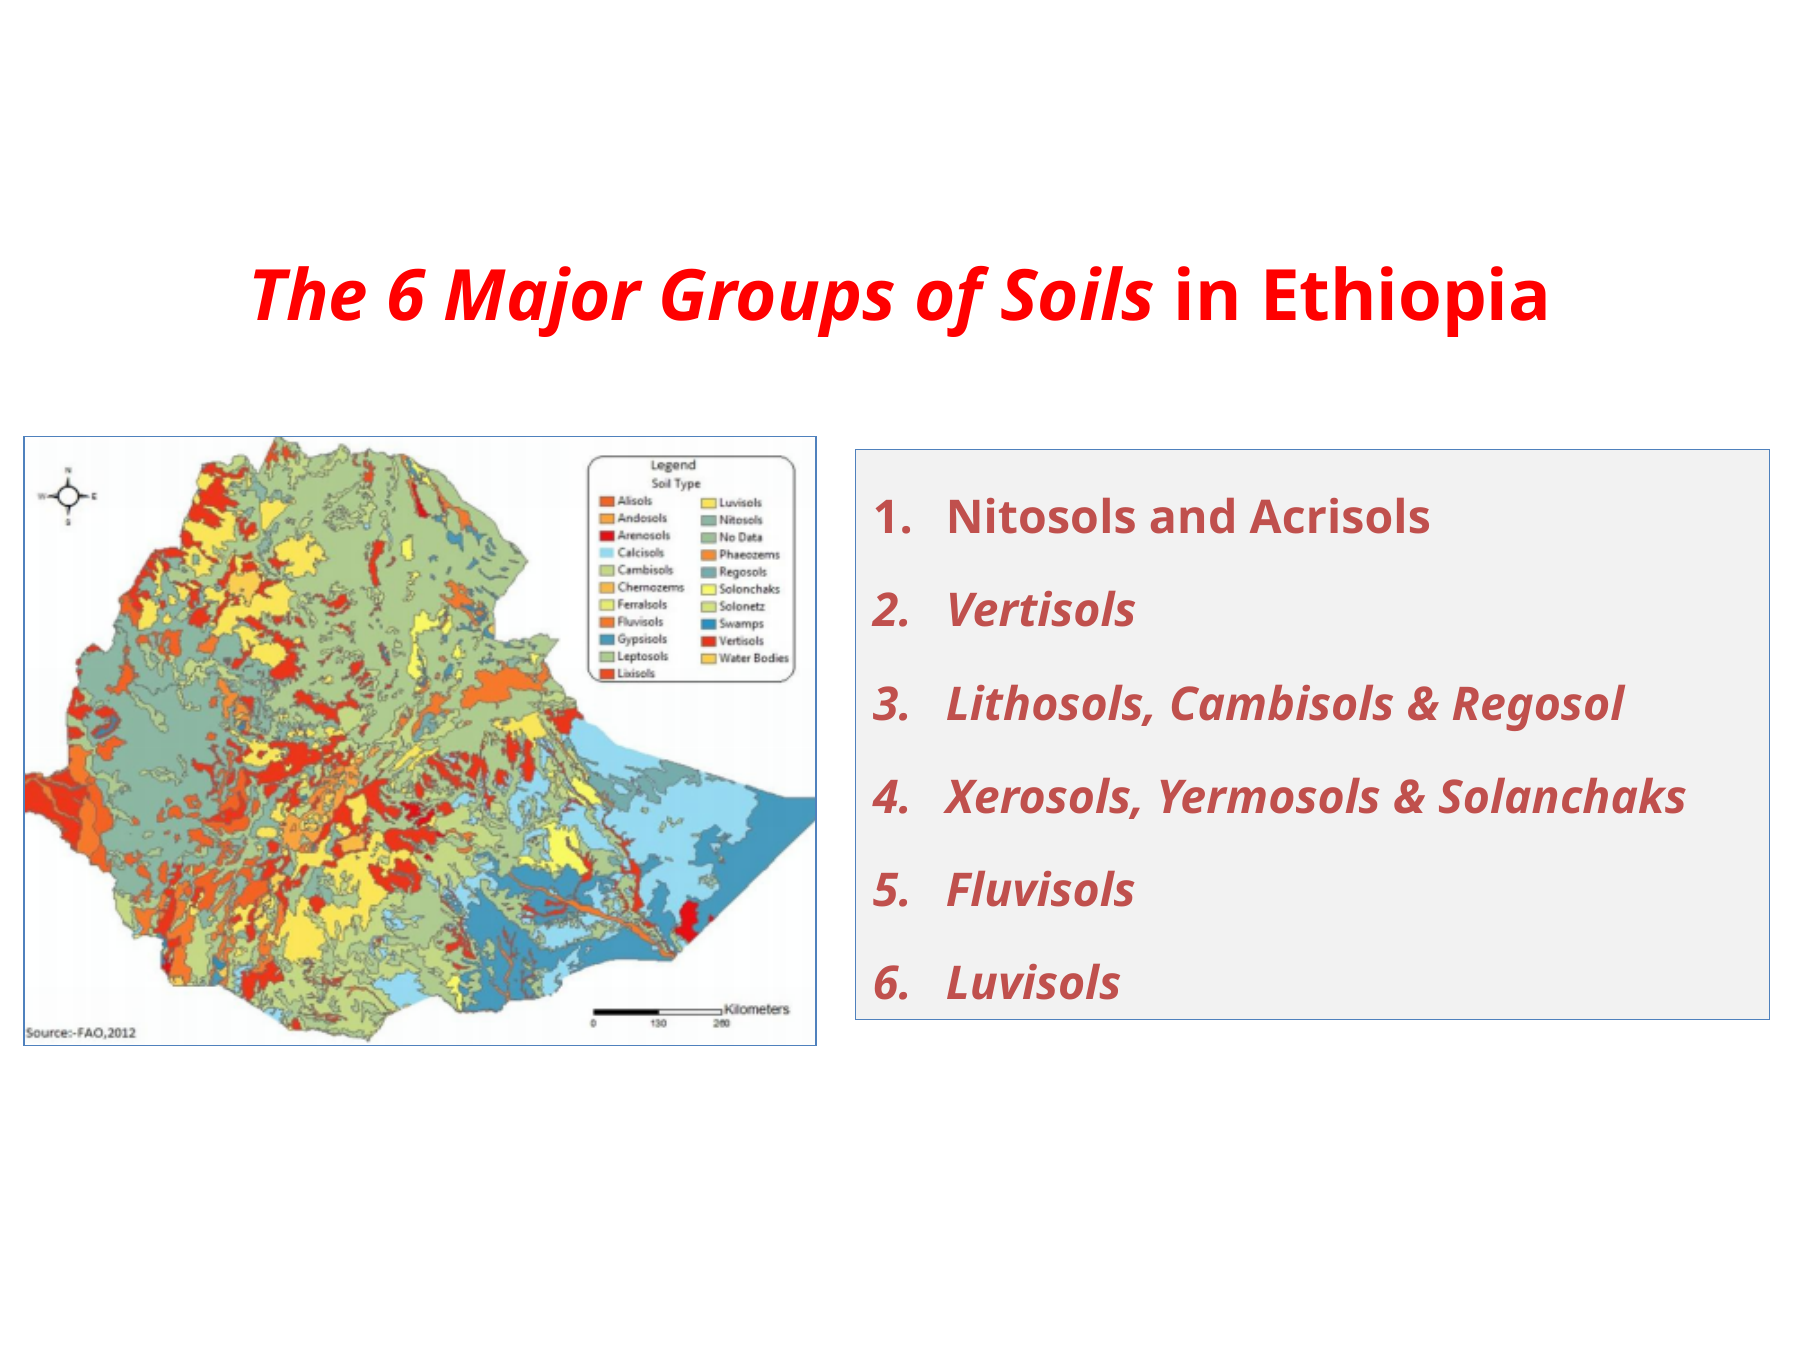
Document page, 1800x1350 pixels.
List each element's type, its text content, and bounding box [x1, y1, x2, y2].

list Nitosols and Acrisols Vertisols Lithosols, Cambisols & Regosol Xerosols, Yermosols & Solanchaks Fluvisols Luvisols [855, 449, 1770, 1020]
picture [24, 437, 816, 1045]
title The 6 Major Groups of Soils in Ethiopia [90, 179, 1710, 405]
